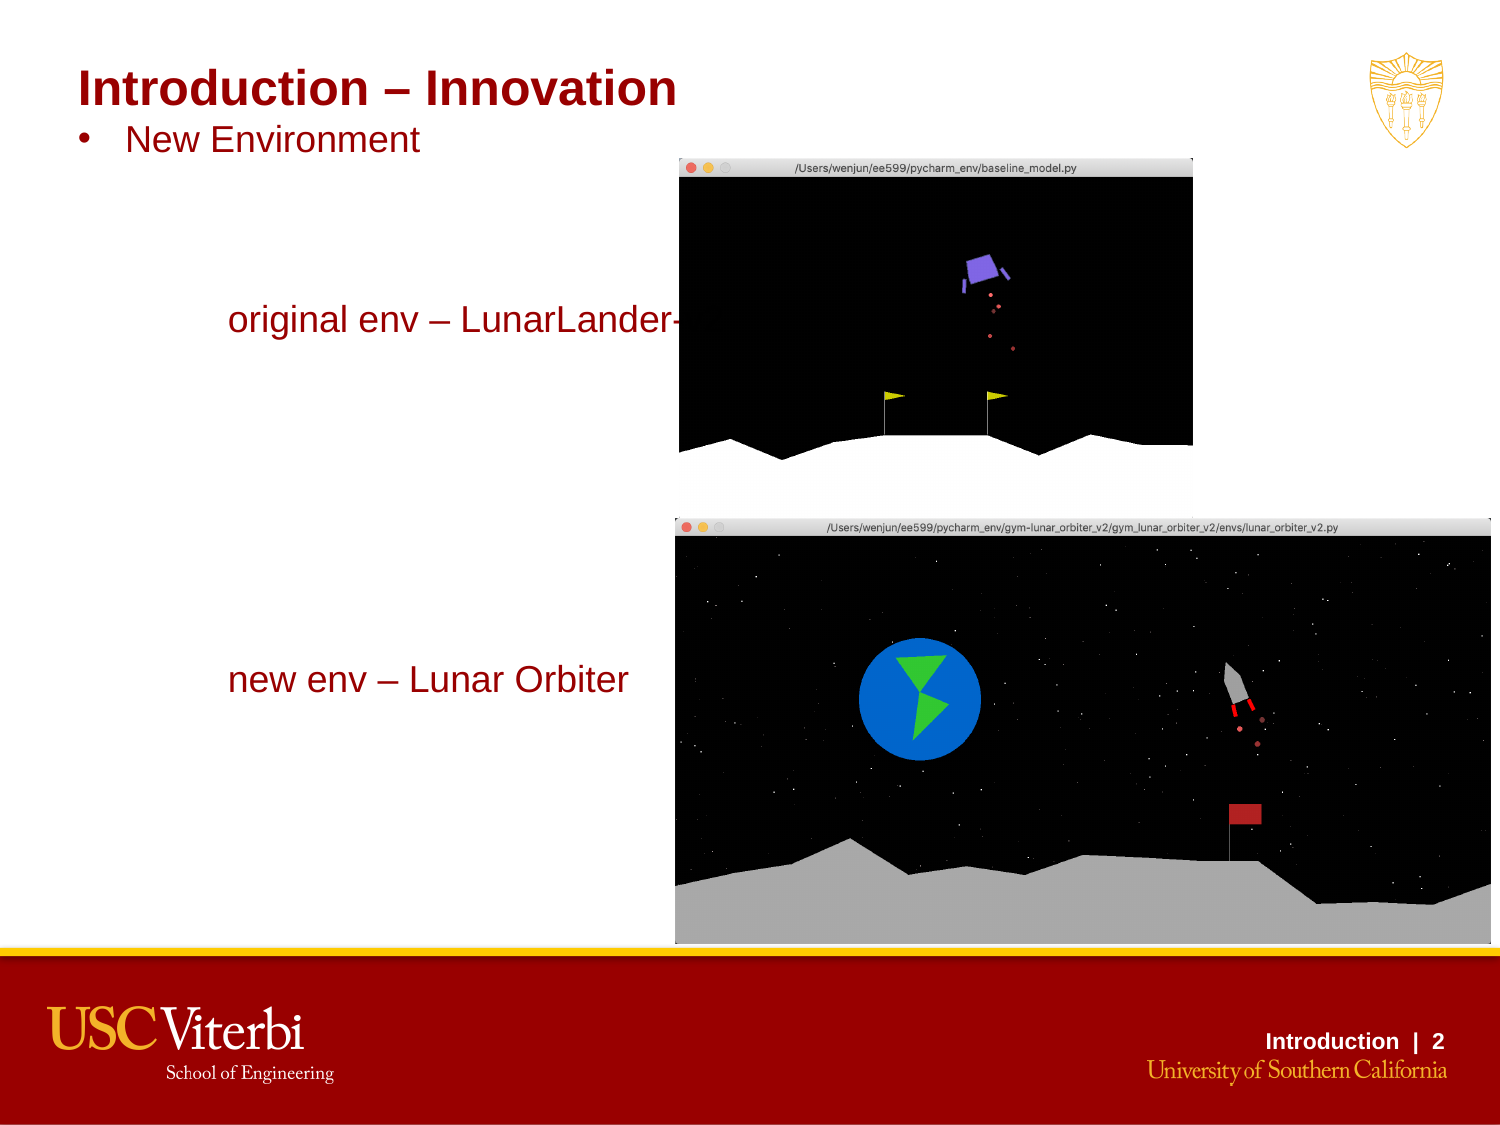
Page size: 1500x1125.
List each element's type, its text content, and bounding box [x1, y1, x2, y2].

picture [674, 158, 1491, 945]
picture [1147, 1059, 1447, 1086]
text_box Introduction | 2 [1193, 1019, 1460, 1072]
text_box Introduction – Innovation New Environment original env – LunarLander-v2 new env – Lunar Orbiter [63, 47, 1460, 888]
picture [1345, 39, 1468, 162]
picture [47, 1006, 334, 1084]
